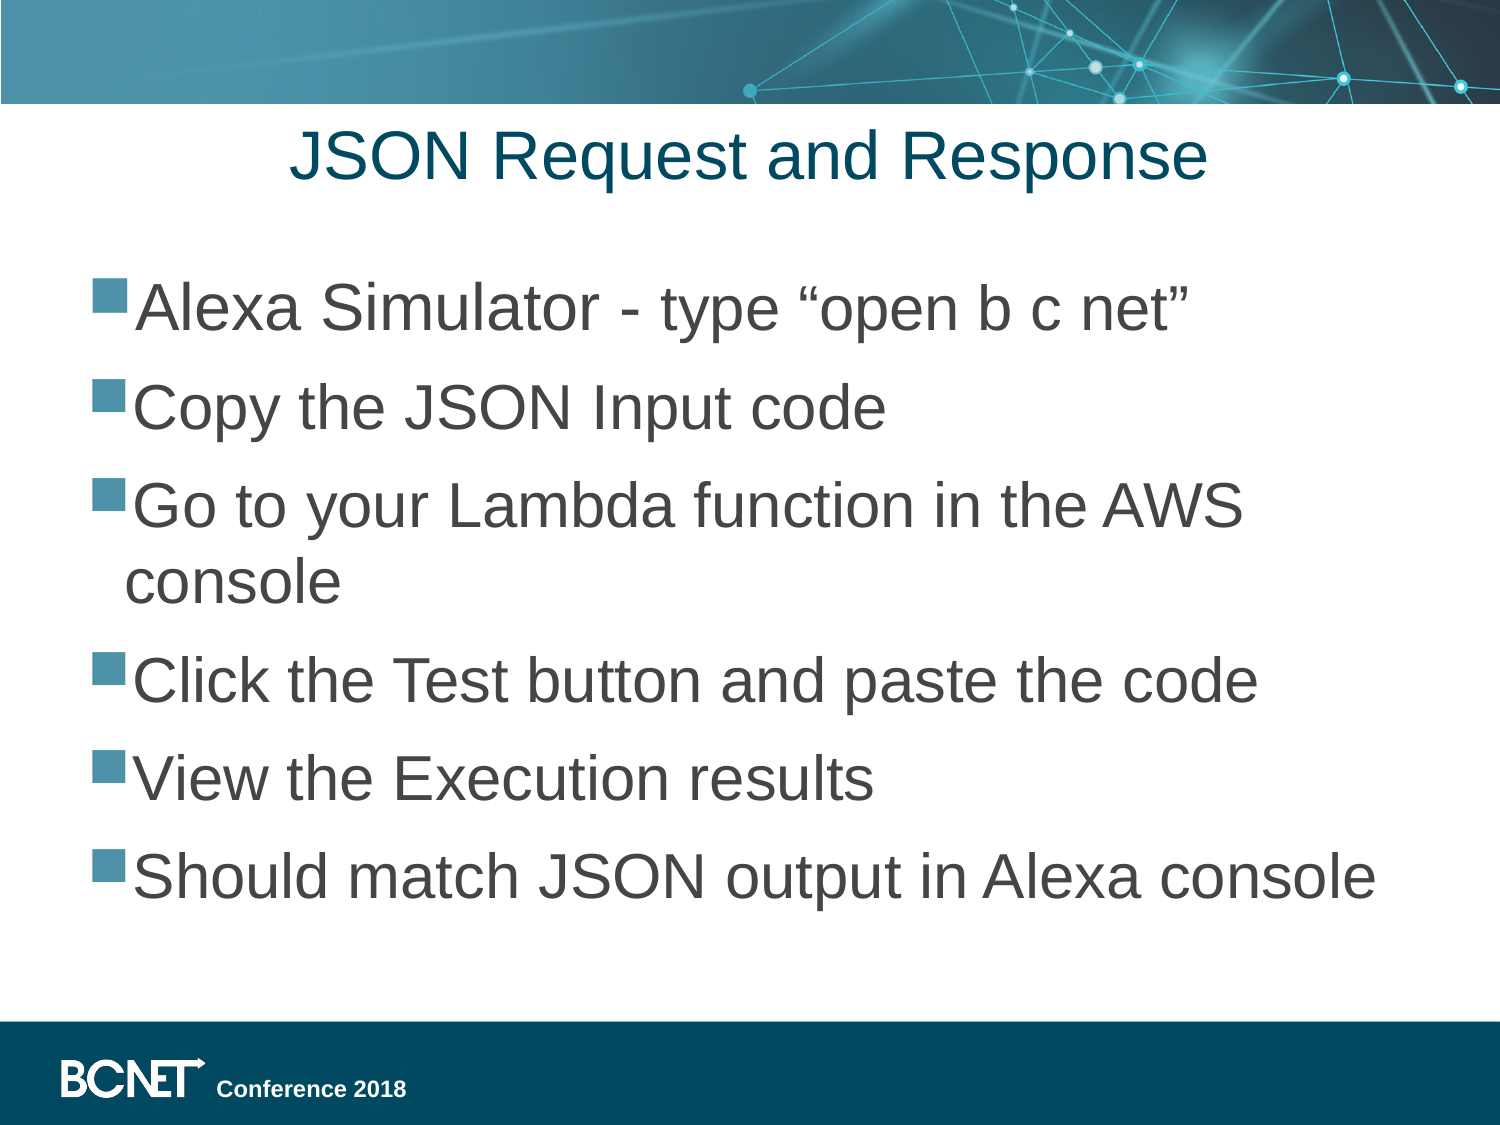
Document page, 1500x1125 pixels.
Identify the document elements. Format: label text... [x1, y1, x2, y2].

picture [1, 0, 1500, 104]
title JSON Request and Response [71, 103, 1429, 270]
list Alexa Simulator - type “open b c net” Copy the JSON Input code Go to your Lambda function in the AWS console Click the Test button and paste the code View the Execution results Should match JSON output in Alexa console [71, 270, 1429, 962]
